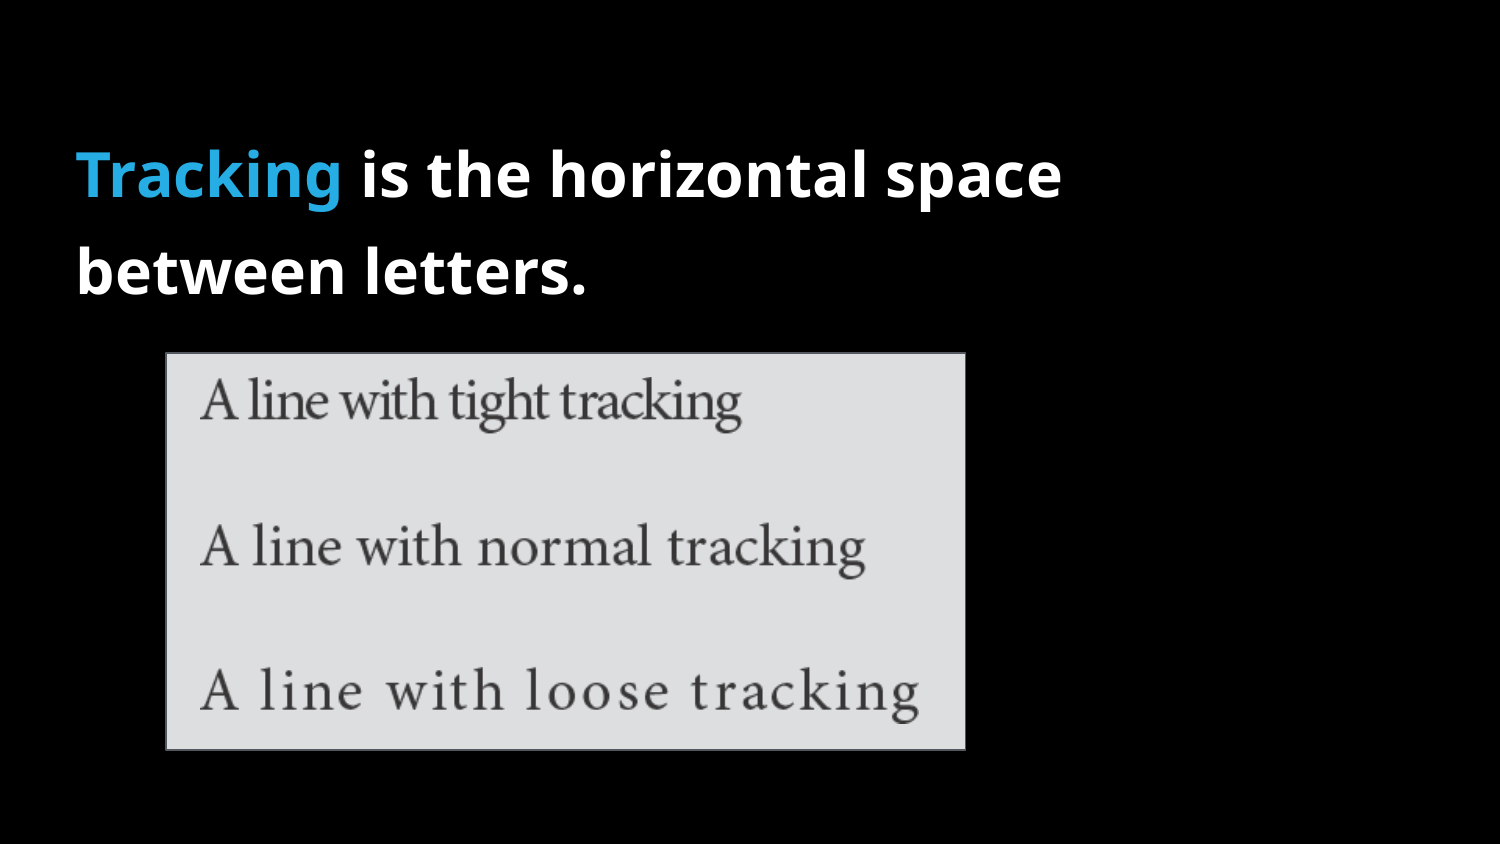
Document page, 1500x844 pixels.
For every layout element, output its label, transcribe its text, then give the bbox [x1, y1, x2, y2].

text_box Tracking is the horizontal space between letters. [70, 153, 1233, 267]
picture [199, 377, 919, 724]
text_box [165, 353, 966, 751]
